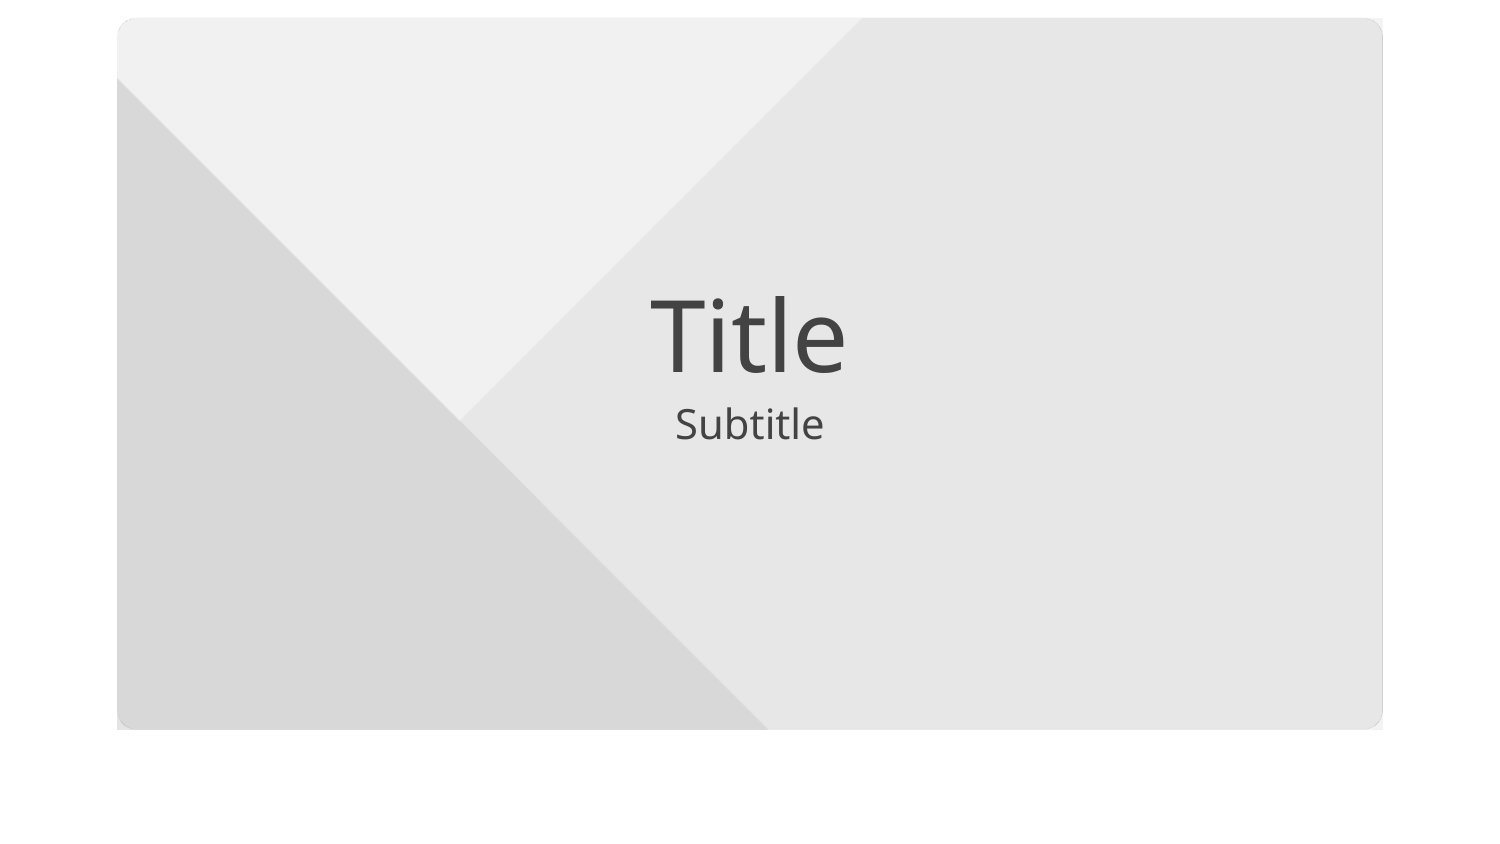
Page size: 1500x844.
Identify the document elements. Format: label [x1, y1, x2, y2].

picture [117, 16, 1384, 730]
